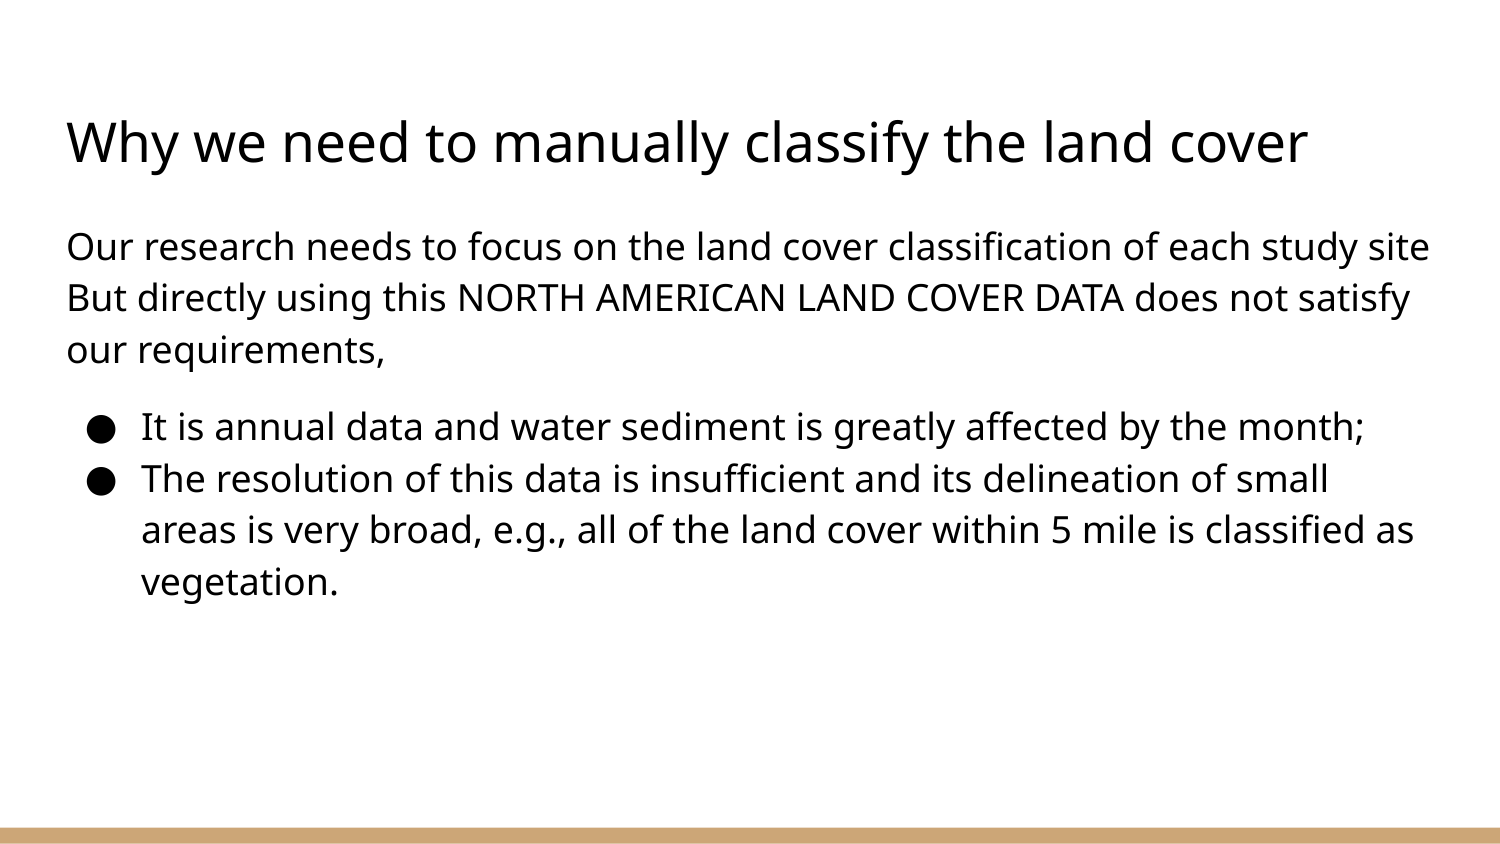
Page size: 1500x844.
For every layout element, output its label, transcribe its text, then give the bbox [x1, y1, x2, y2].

list Our research needs to focus on the land cover classification of each study site But directly using this NORTH AMERICAN LAND COVER DATA does not satisfy our requirements, It is annual data and water sediment is greatly affected by the month; The resolution of this data is insufficient and its delineation of small areas is very broad, e.g., all of the land cover within 5 mile is classified as vegetation. [51, 200, 1449, 752]
title Why we need to manually classify the land cover [51, 51, 1449, 189]
